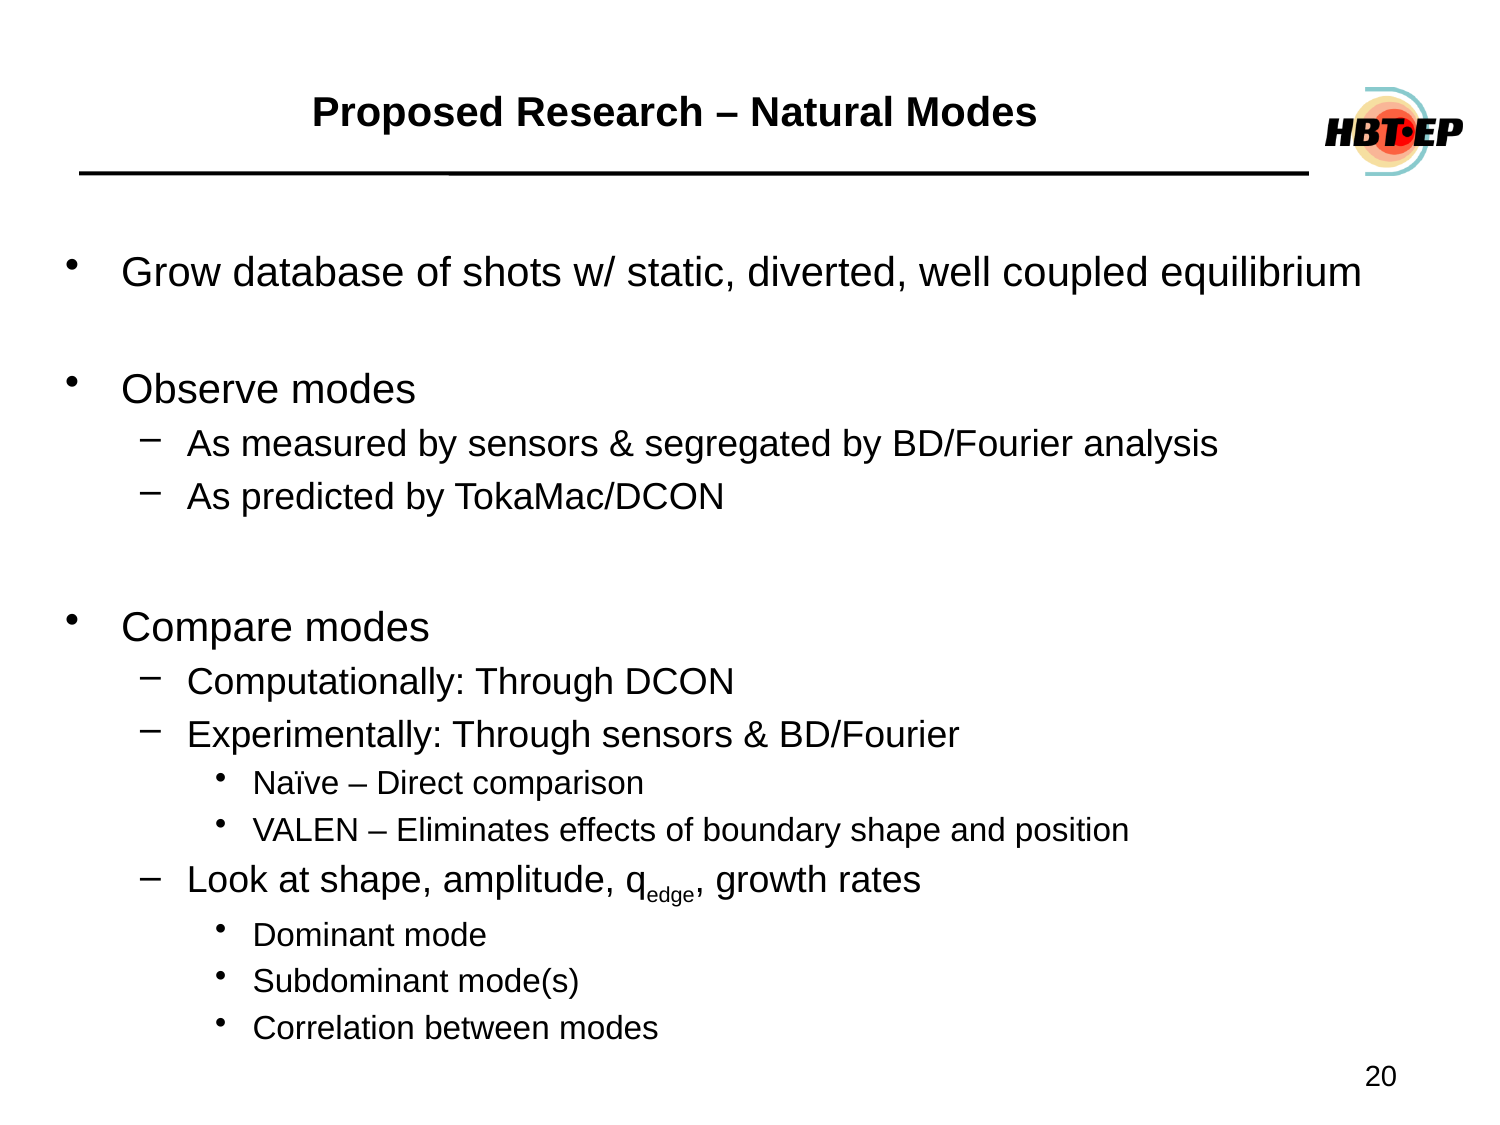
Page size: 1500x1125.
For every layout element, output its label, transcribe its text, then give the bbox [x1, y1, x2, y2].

picture [1325, 87, 1463, 176]
title Proposed Research – Natural Modes [37, 53, 1313, 166]
list Grow database of shots w/ static, diverted, well coupled equilibrium Observe modes As measured by sensors & segregated by BD/Fourier analysis As predicted by TokaMac/DCON Compare modes Computationally: Through DCON Experimentally: Through sensors & BD/Fourier Naïve – Direct comparison VALEN – Eliminates effects of boundary shape and position Look at shape, amplitude, qedge, growth rates Dominant mode Subdominant mode(s) Correlation between modes [50, 237, 1388, 1005]
